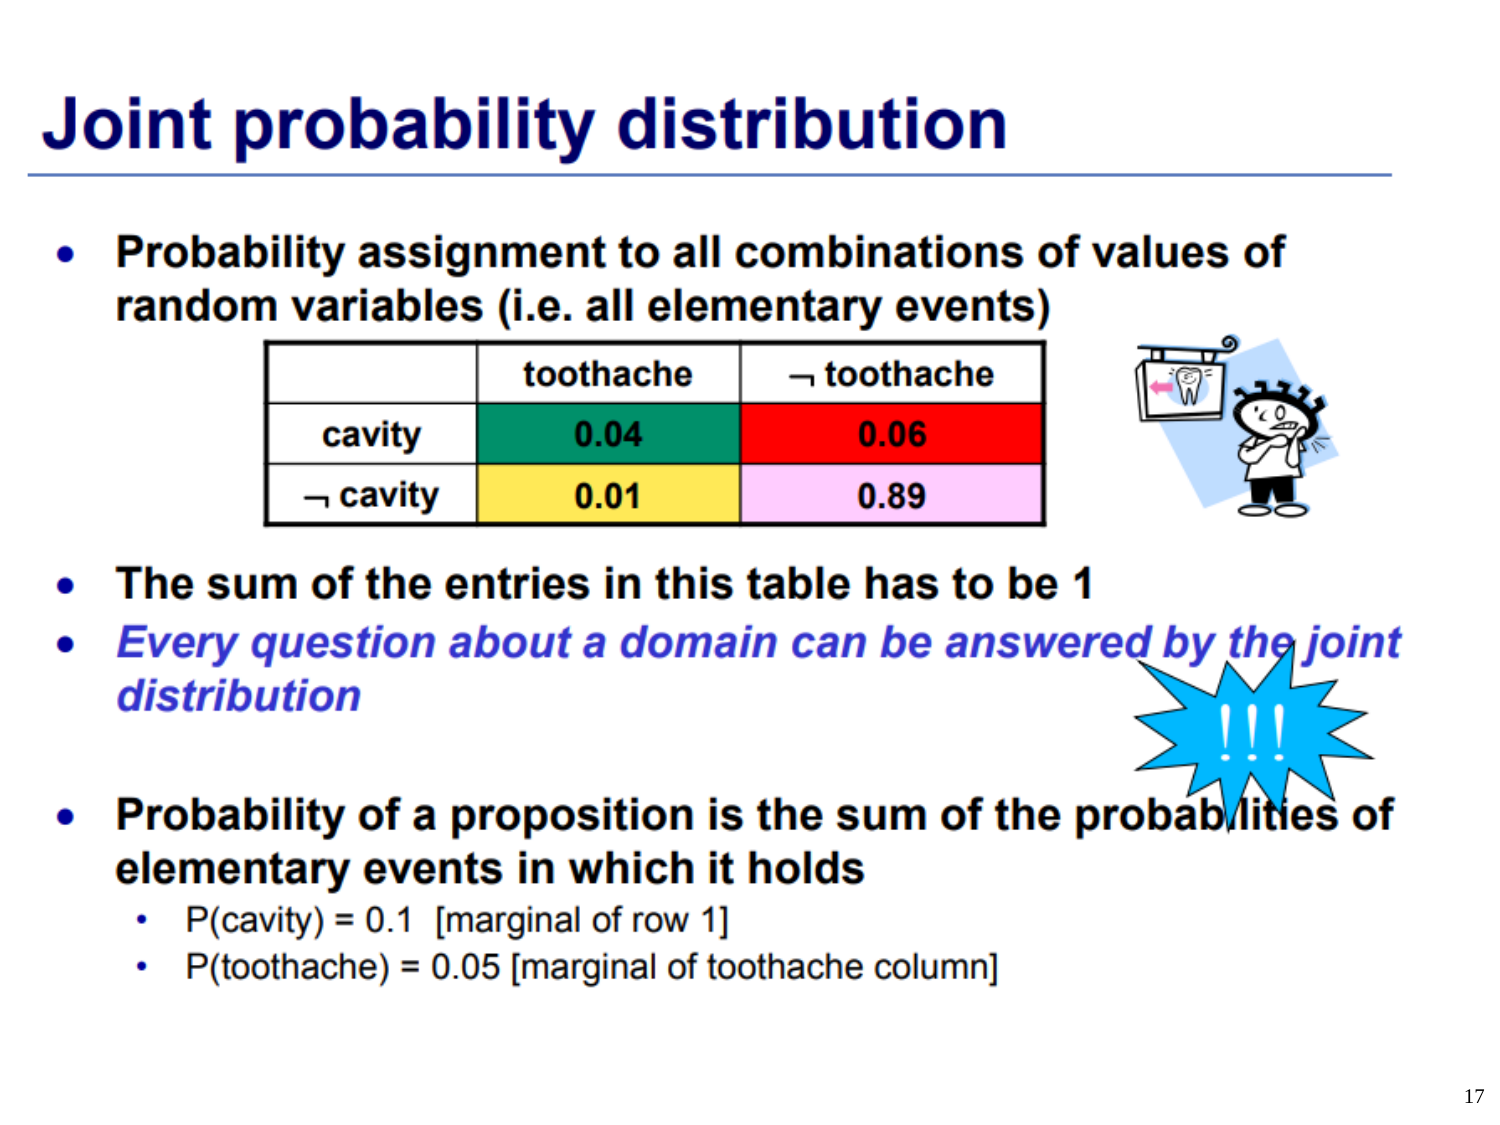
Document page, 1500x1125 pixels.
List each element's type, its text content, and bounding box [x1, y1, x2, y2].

slide_number ‹#› [1187, 1074, 1500, 1125]
picture [27, 62, 1448, 1001]
